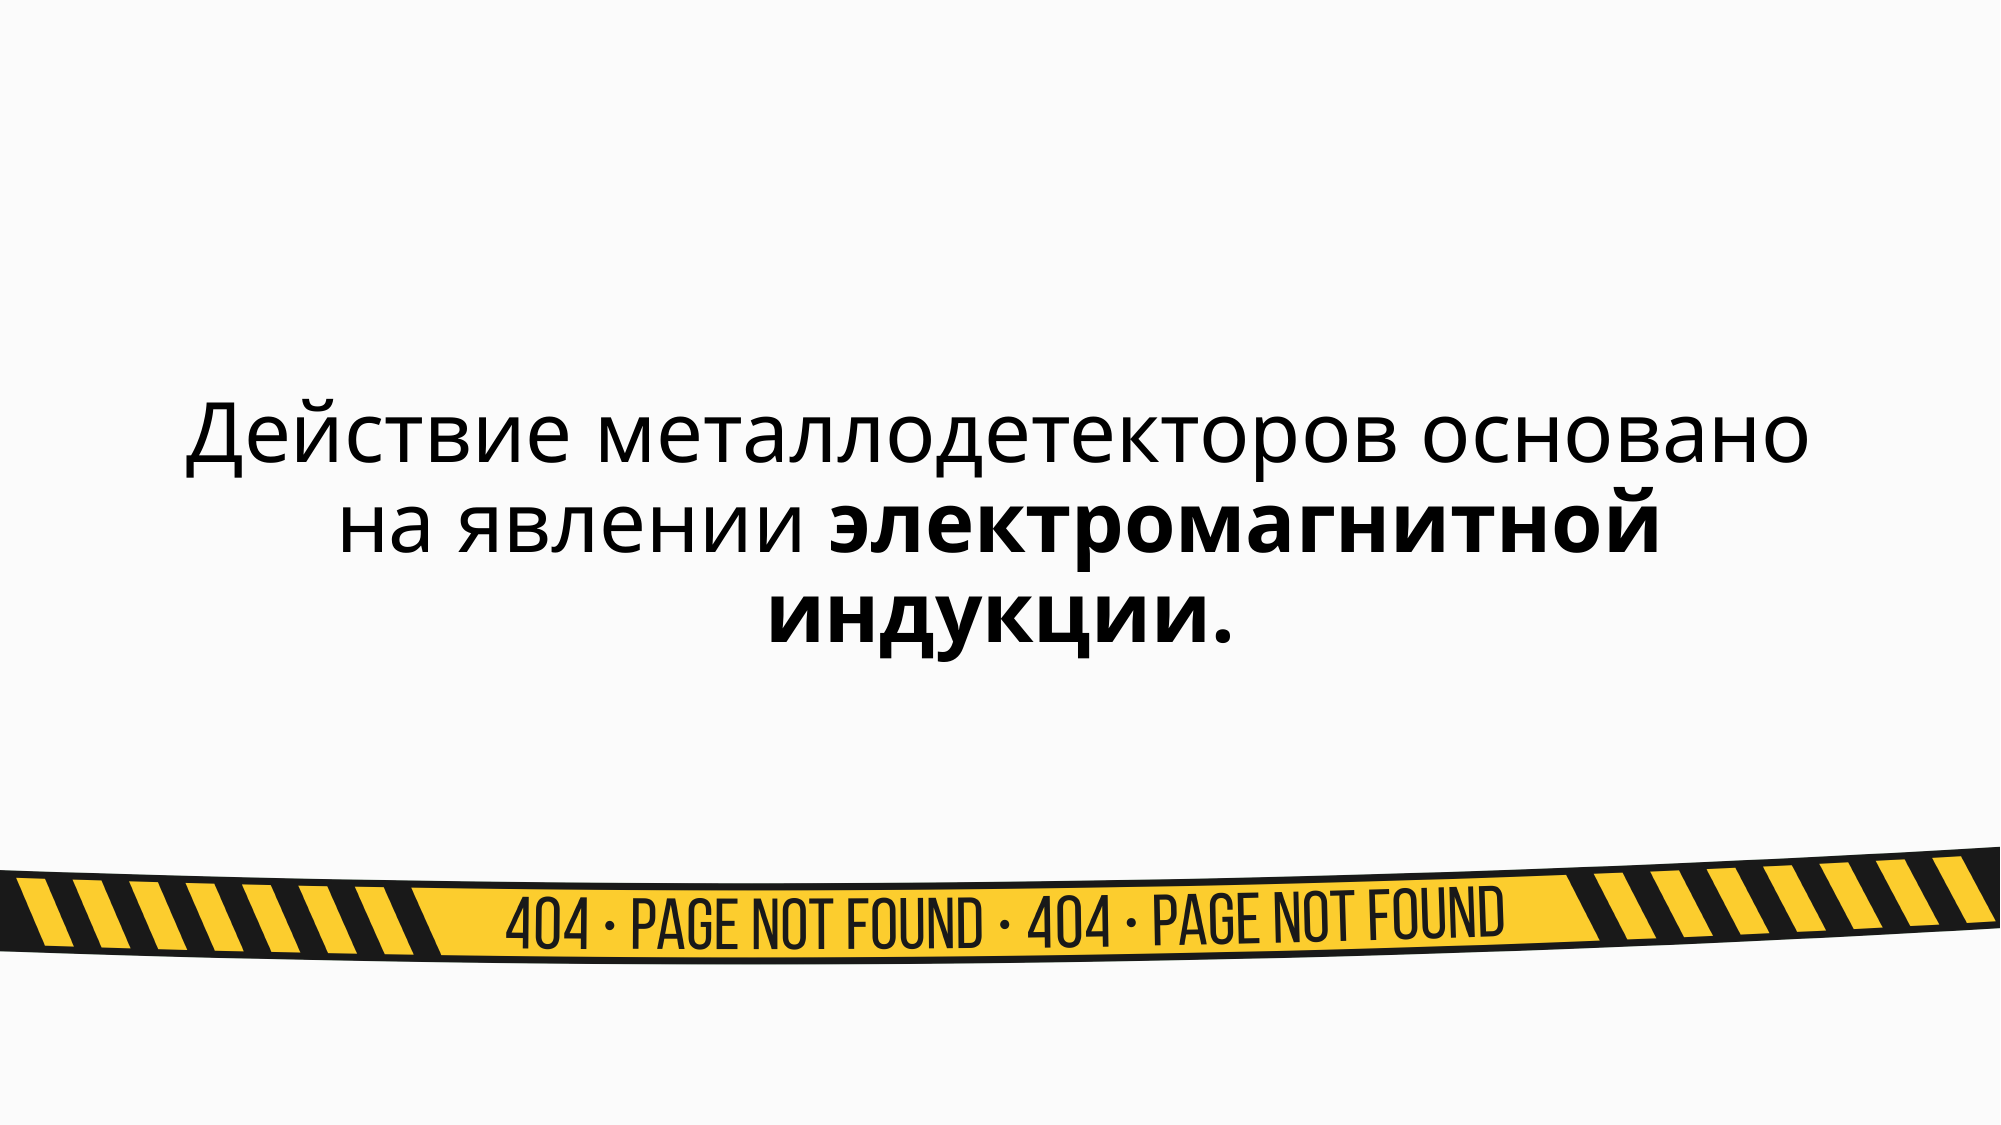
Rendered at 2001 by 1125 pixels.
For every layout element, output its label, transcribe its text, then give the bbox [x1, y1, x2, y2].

title Действие металлодетекторов основано на явлении электромагнитной индукции. [137, 203, 1863, 814]
picture [0, 814, 2000, 991]
